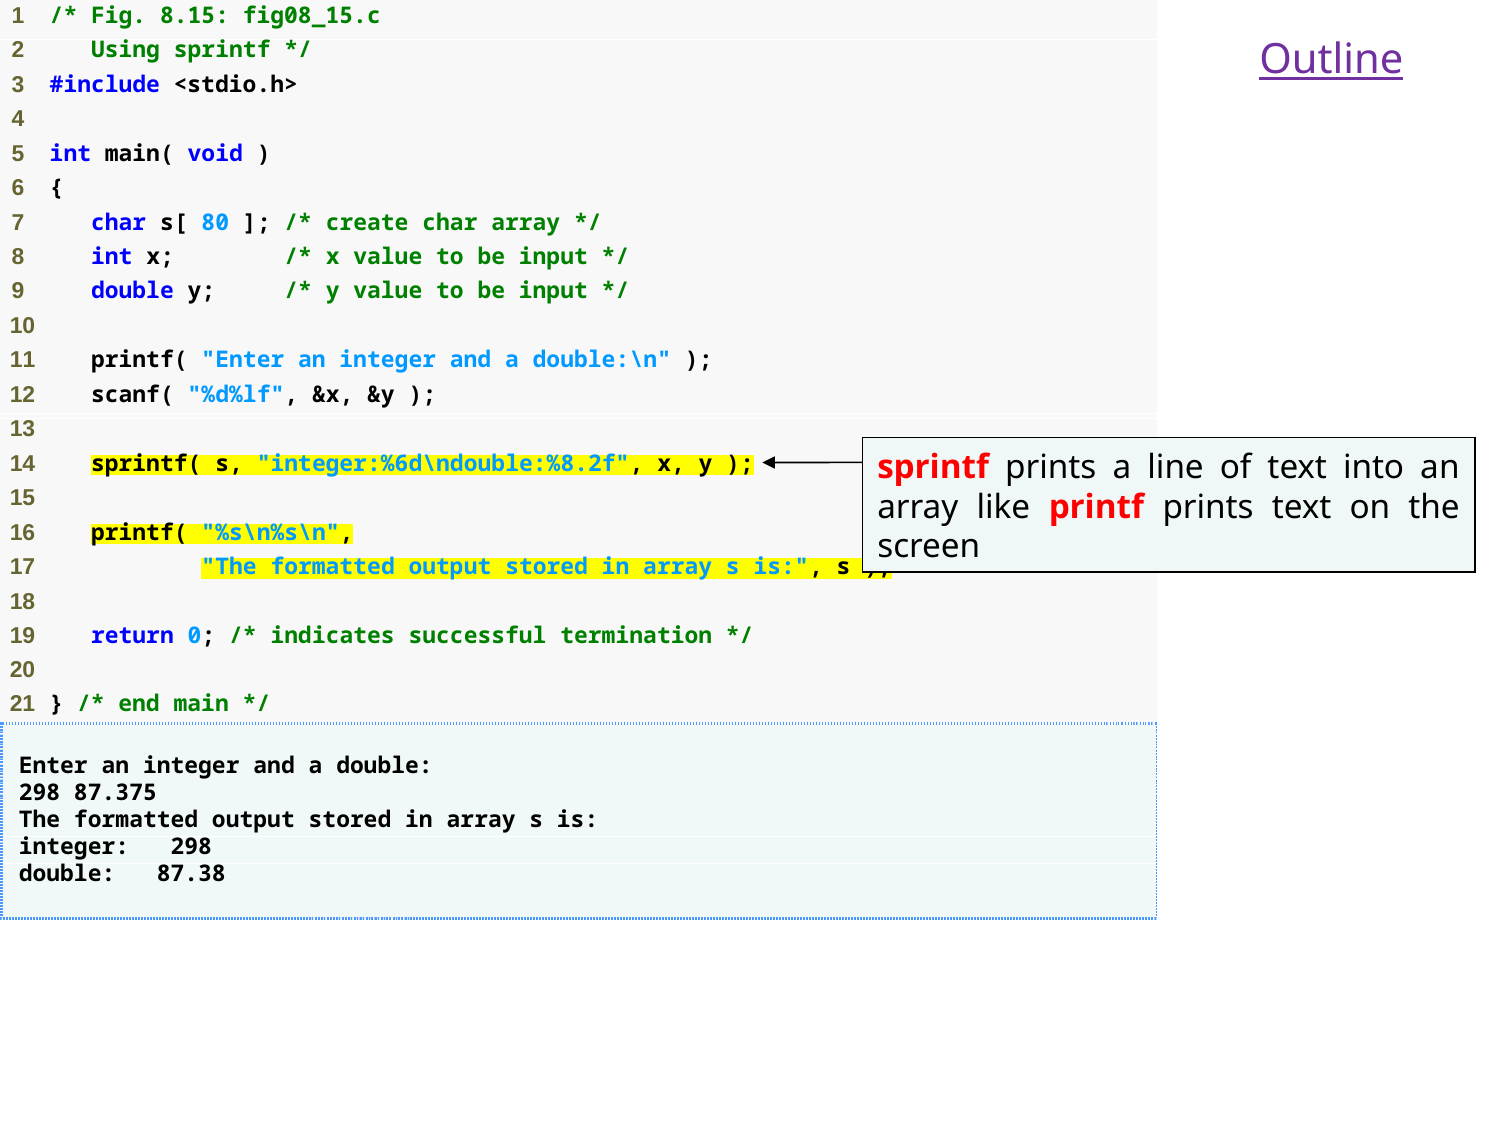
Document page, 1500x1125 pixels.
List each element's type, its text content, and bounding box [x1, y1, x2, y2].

text_box sprintf prints a line of text into an array like printf prints text on the screen [1162, 437, 1475, 572]
text_box Outline [1162, 24, 1500, 90]
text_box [0, 0, 1158, 949]
